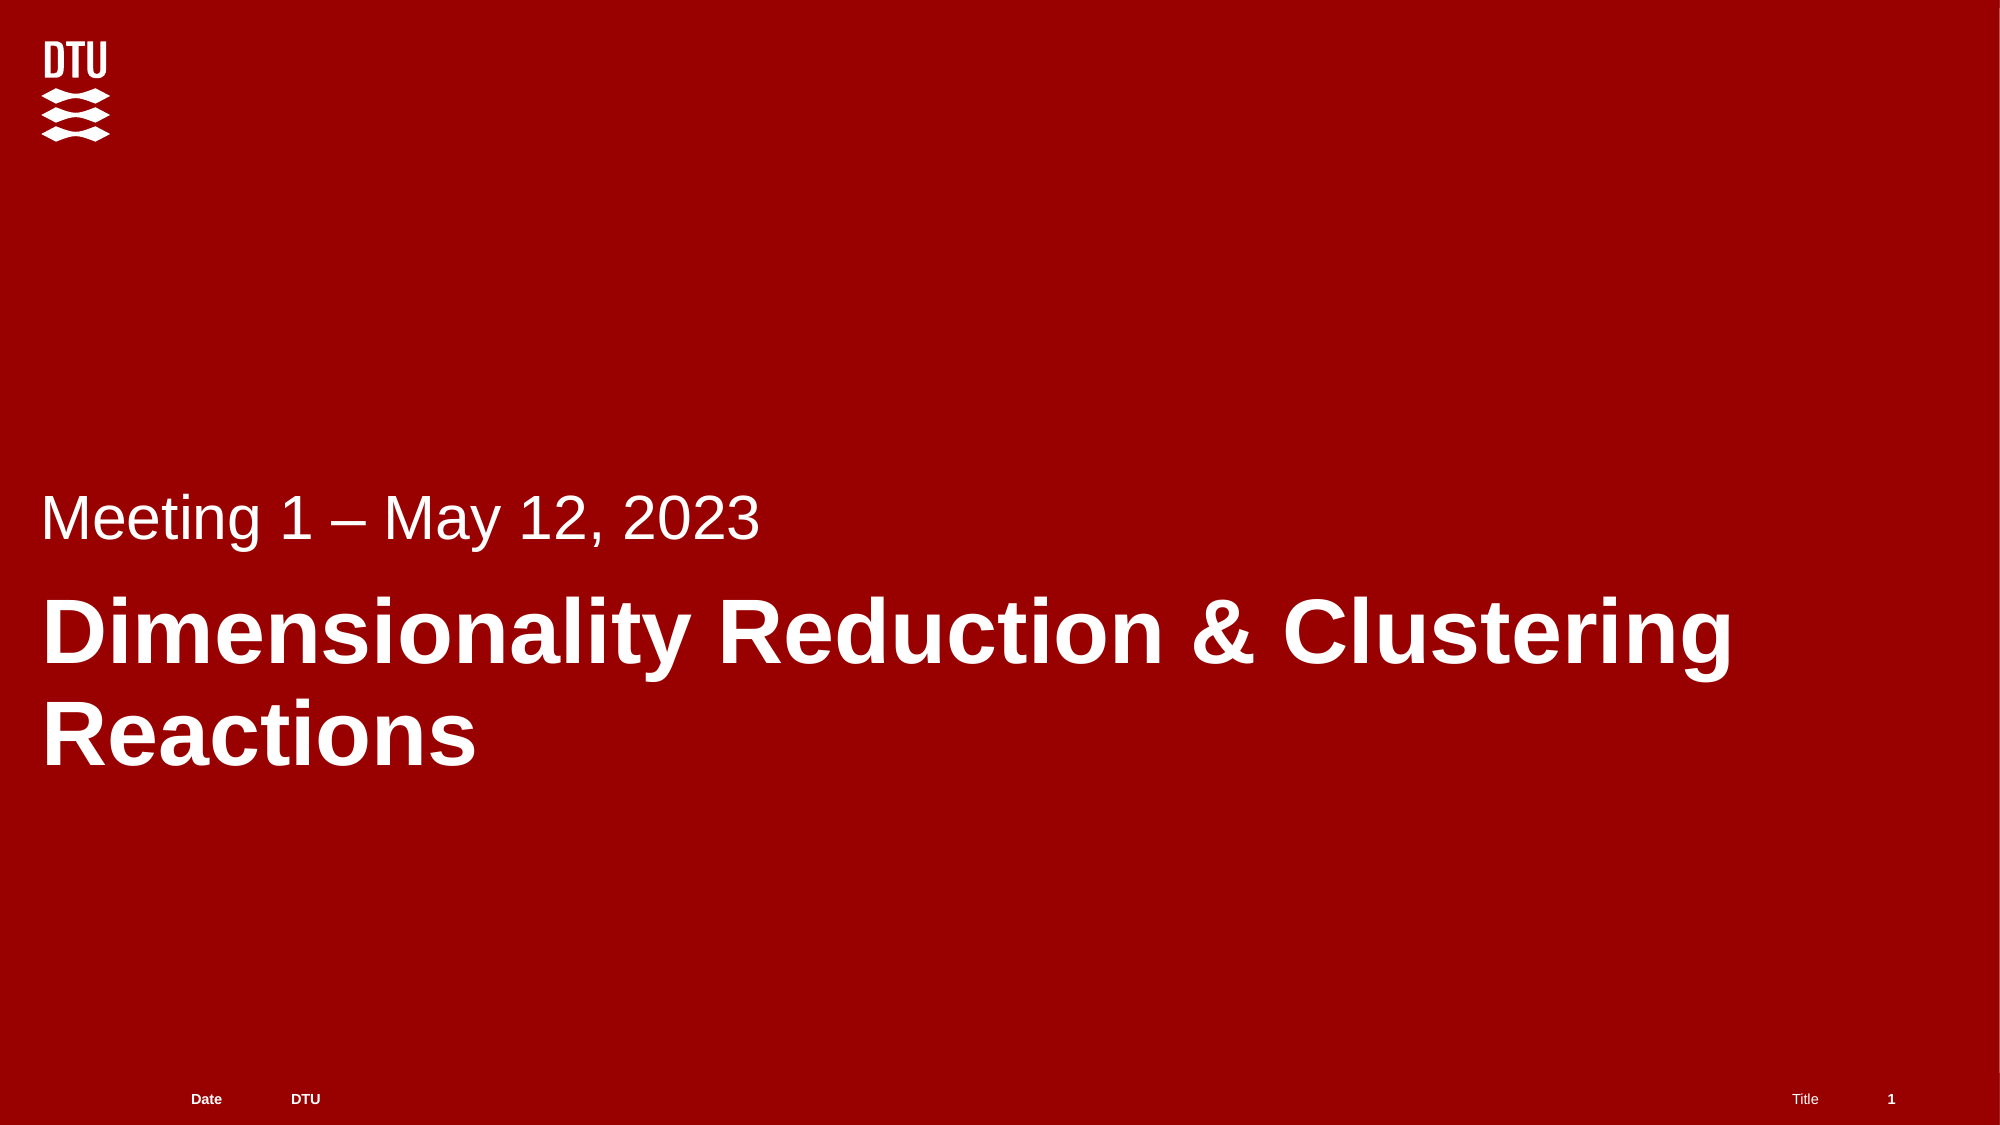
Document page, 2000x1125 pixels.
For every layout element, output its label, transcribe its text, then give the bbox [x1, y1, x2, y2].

slide_number 1 [1887, 1073, 1959, 1125]
subtitle Meeting 1 – May 12, 2023 [40, 279, 1819, 553]
title Dimensionality Reduction & Clustering Reactions [40, 581, 1820, 1026]
